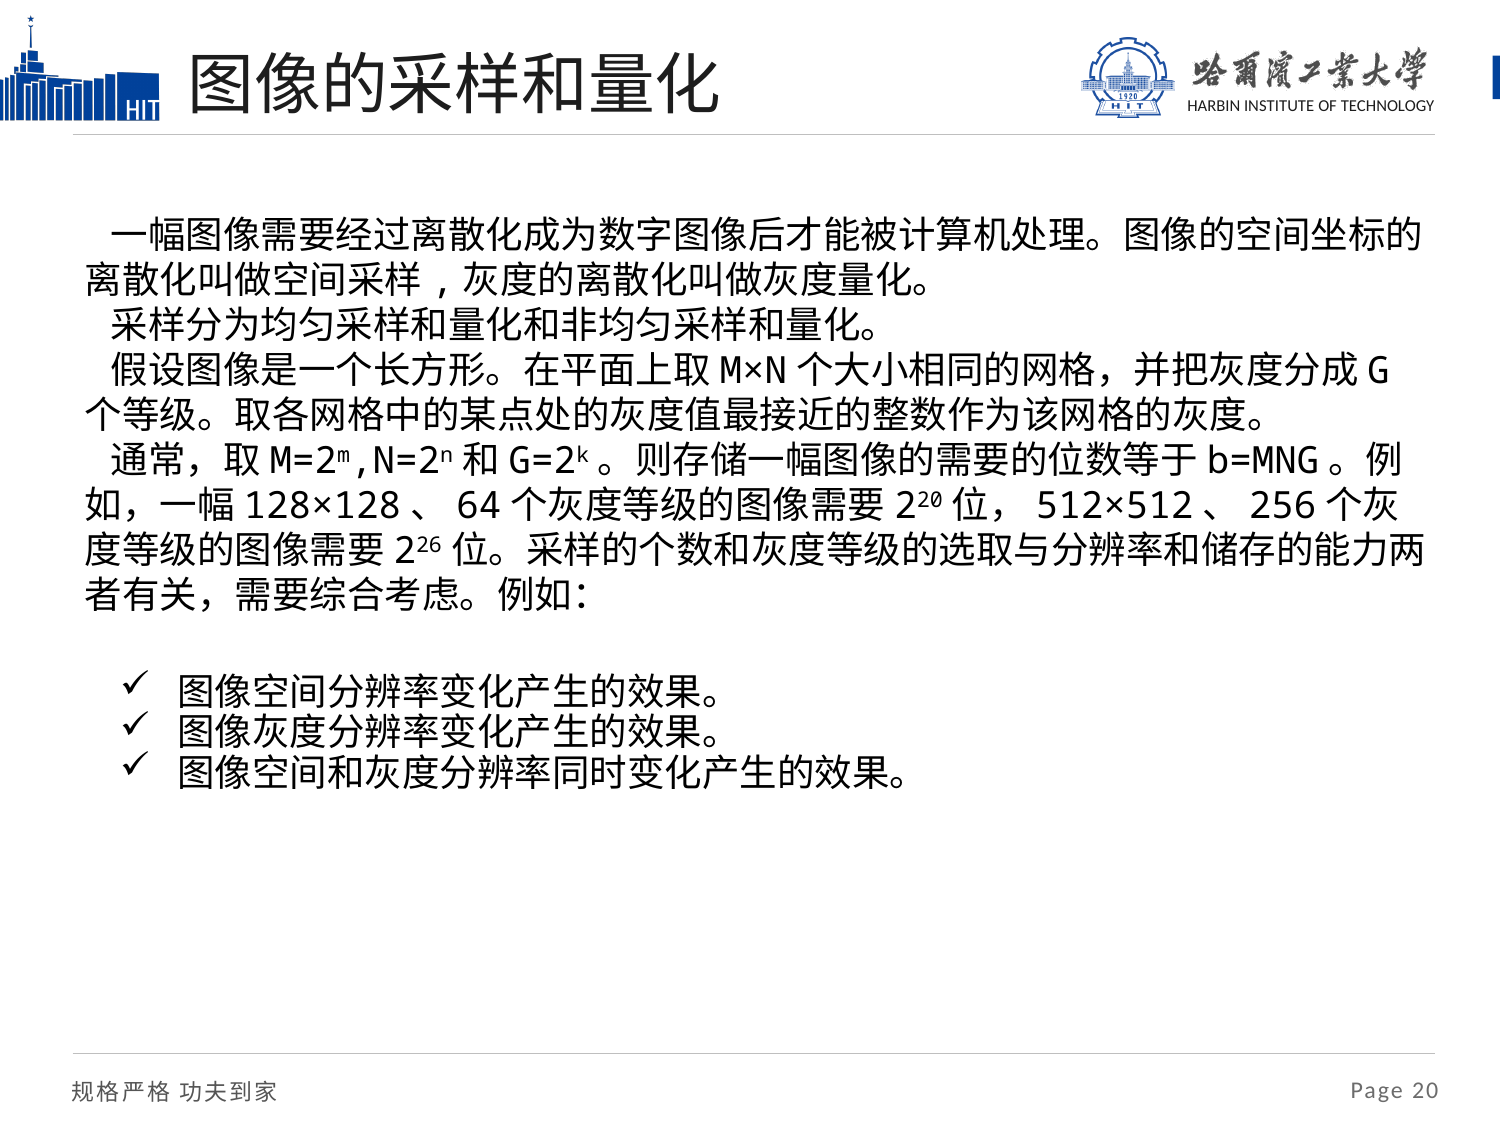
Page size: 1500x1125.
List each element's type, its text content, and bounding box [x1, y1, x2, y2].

text_box 图像空间分辨率变化产生的效果。 图像灰度分辨率变化产生的效果。 图像空间和灰度分辨率同时变化产生的效果。 [105, 665, 1395, 802]
text_box 一幅图像需要经过离散化成为数字图像后才能被计算机处理。图像的空间坐标的离散化叫做空间采样,灰度的离散化叫做灰度量化。 采样分为均匀采样和量化和非均匀采样和量化。 假设图像是一个长方形。在平面上取M×N个大小相同的网格，并把灰度分成G个等级。取各网格中的某点处的灰度值最接近的整数作为该网格的灰度。 通常，取M=2m,N=2n和G=2k。则存储一幅图像的需要的位数等于b=MNG。例如，一幅128×128、64个灰度等级的图像需要220位，512×512、256个灰度等级的图像需要226位。采样的个数和灰度等级的选取与分辨率和储存的能力两者有关，需要综合考虑。例如： [69, 203, 1445, 624]
title 图像的采样和量化 [172, 23, 1105, 151]
picture [0, 15, 179, 143]
picture [1105, 37, 1175, 118]
